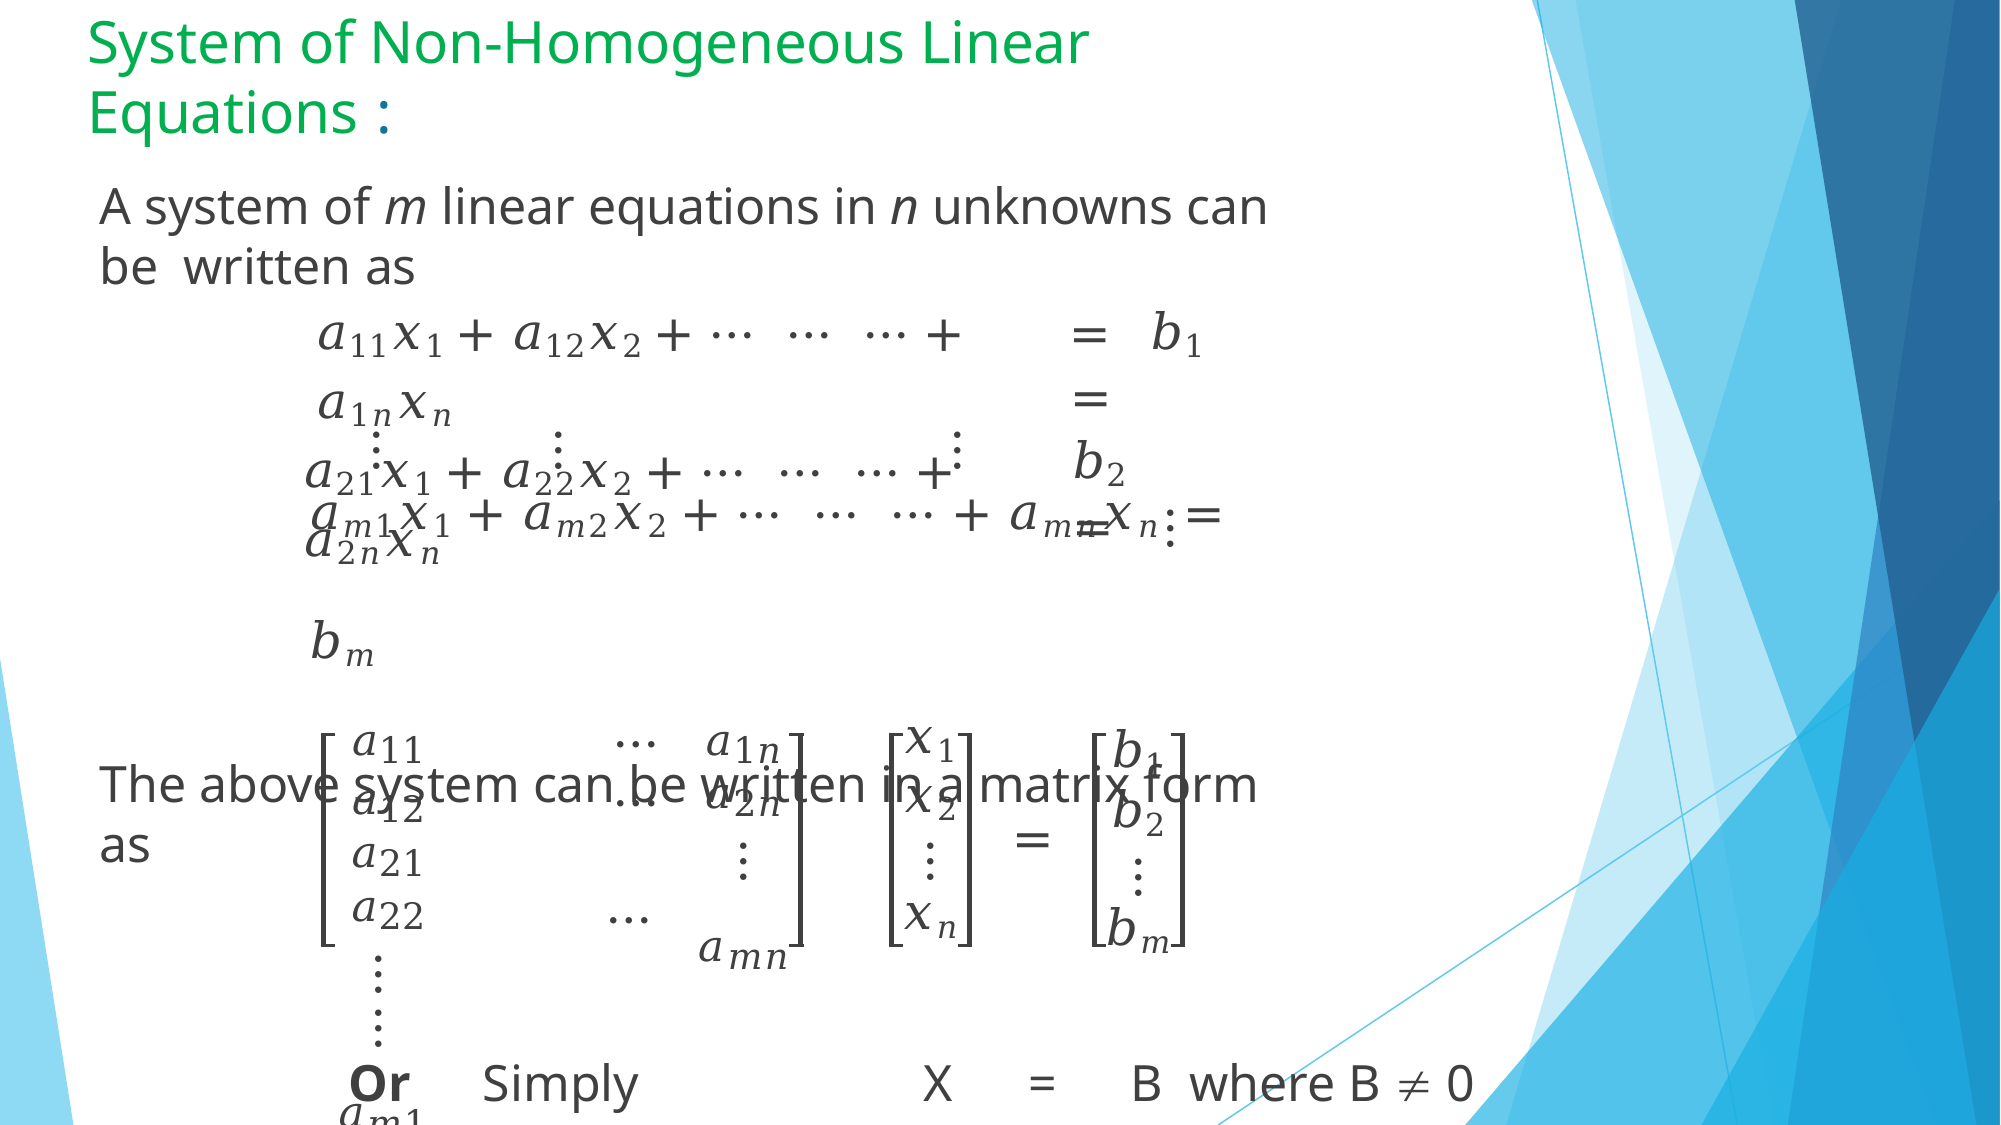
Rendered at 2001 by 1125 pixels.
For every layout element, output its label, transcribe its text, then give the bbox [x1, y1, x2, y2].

text_box 𝑎11𝑥1 + 𝑎12𝑥2 + ⋯ ⋯ ⋯ + 𝑎1𝑛𝑥𝑛 𝑎21𝑥1 + 𝑎22𝑥2 + ⋯ ⋯ ⋯ + 𝑎2𝑛𝑥𝑛 [296, 292, 1028, 472]
title System of Non-Homogeneous Linear Equations : [84, 3, 1333, 194]
text_box 𝑎1𝑛 𝑎2𝑛 ⋮ 𝑎𝑚𝑛 [693, 716, 792, 985]
text_box A system of m linear equations in n unknowns can be written as [97, 172, 1289, 295]
text_box 𝑥1 𝑥2 ⋮ 𝑥𝑛 [897, 706, 961, 945]
text_box ⋯ [604, 882, 652, 945]
text_box = 𝑏1 = 𝑏2 = ⋮ [1064, 292, 1211, 472]
text_box 𝑎11 𝑎12 𝑎21 𝑎22 ⋮ ⋮ 𝑎𝑚1 𝑎𝑚2 [328, 717, 564, 1125]
text_box ⋮ ⋮ ⋮ [367, 412, 966, 472]
text_box 𝑏1 𝑏2 ⋮ 𝑏𝑚 [1101, 711, 1174, 961]
text_box X = B where B  0 [921, 1049, 1675, 1112]
text_box = [1011, 802, 1053, 865]
text_box ⋯ ⋯ [611, 706, 659, 828]
text_box 𝑎𝑚1𝑥1 + 𝑎𝑚2𝑥2 + ⋯ ⋯ ⋯ + 𝑎𝑚𝑛𝑥𝑛 = 𝑏𝑚 The above system can be written in a matrix form as [95, 472, 1294, 873]
text_box Or Simply A [346, 1049, 748, 1125]
